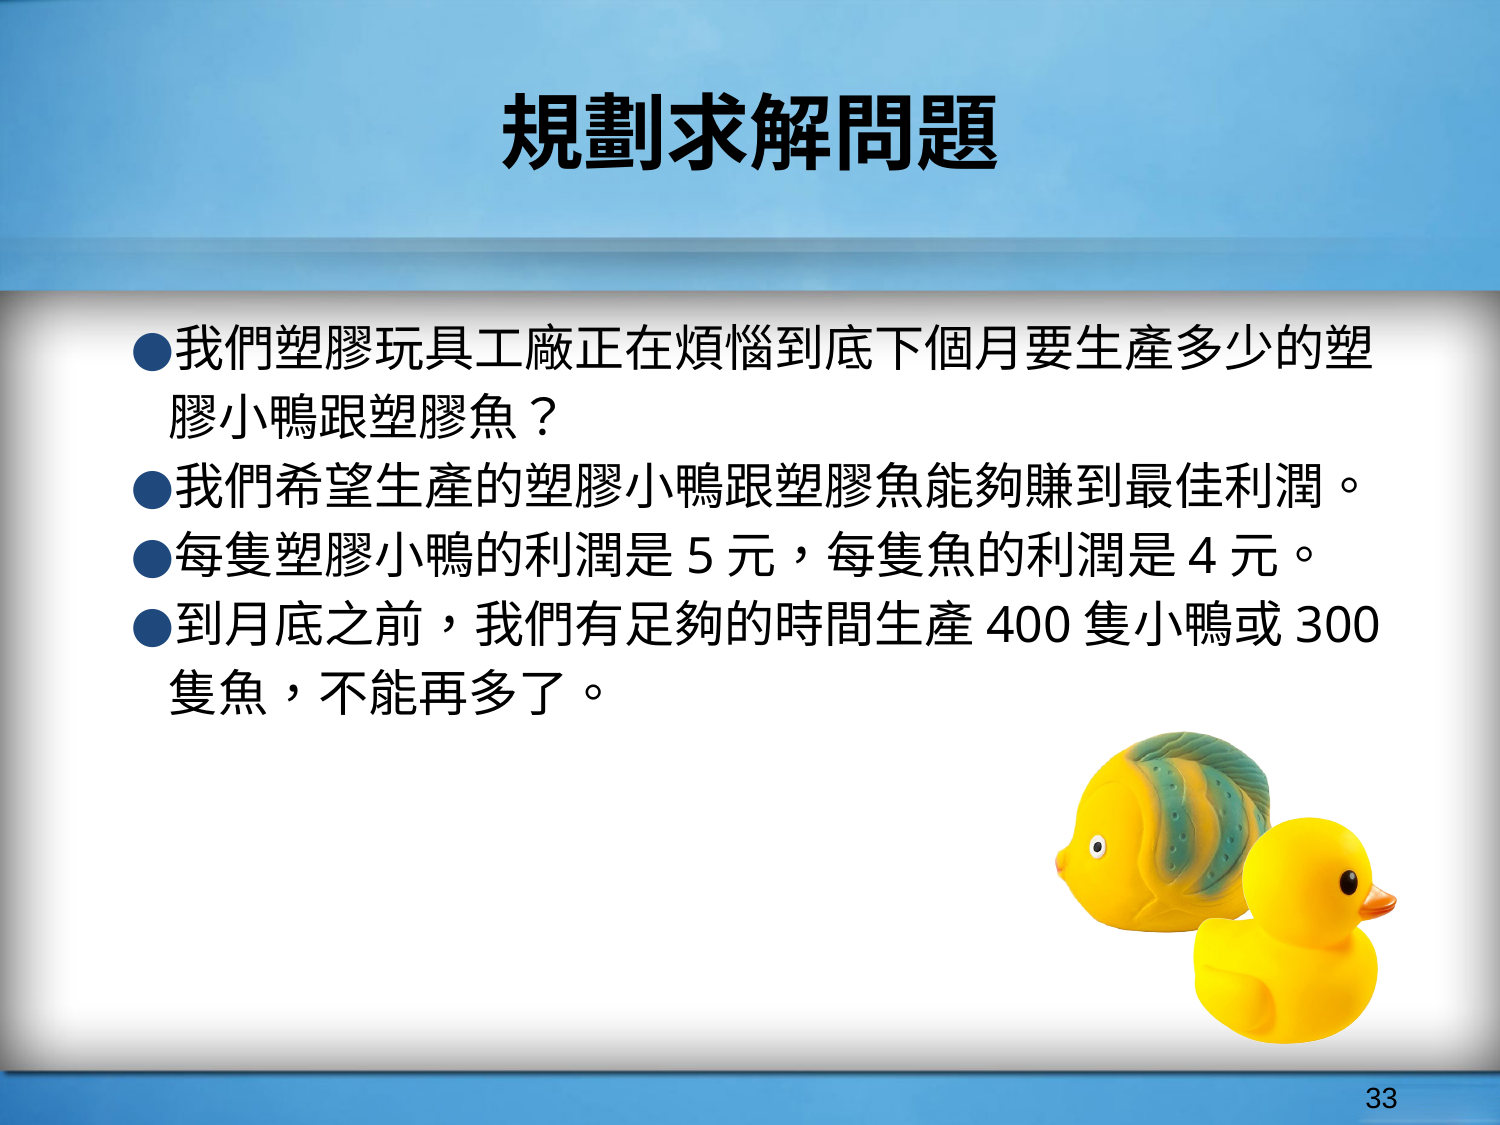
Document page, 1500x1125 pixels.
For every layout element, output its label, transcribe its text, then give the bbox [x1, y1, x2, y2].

list 我們塑膠玩具工廠正在煩惱到底下個月要生產多少的塑膠小鴨跟塑膠魚？ 我們希望生產的塑膠小鴨跟塑膠魚能夠賺到最佳利潤。 每隻塑膠小鴨的利潤是5元，每隻魚的利潤是4元。 到月底之前，我們有足夠的時間生產400隻小鴨或300隻魚，不能再多了。 [78, 292, 1422, 1066]
picture [0, 0, 1500, 1125]
title 規劃求解問題 [78, 27, 1422, 232]
slide_number ‹#› [1350, 1074, 1488, 1118]
